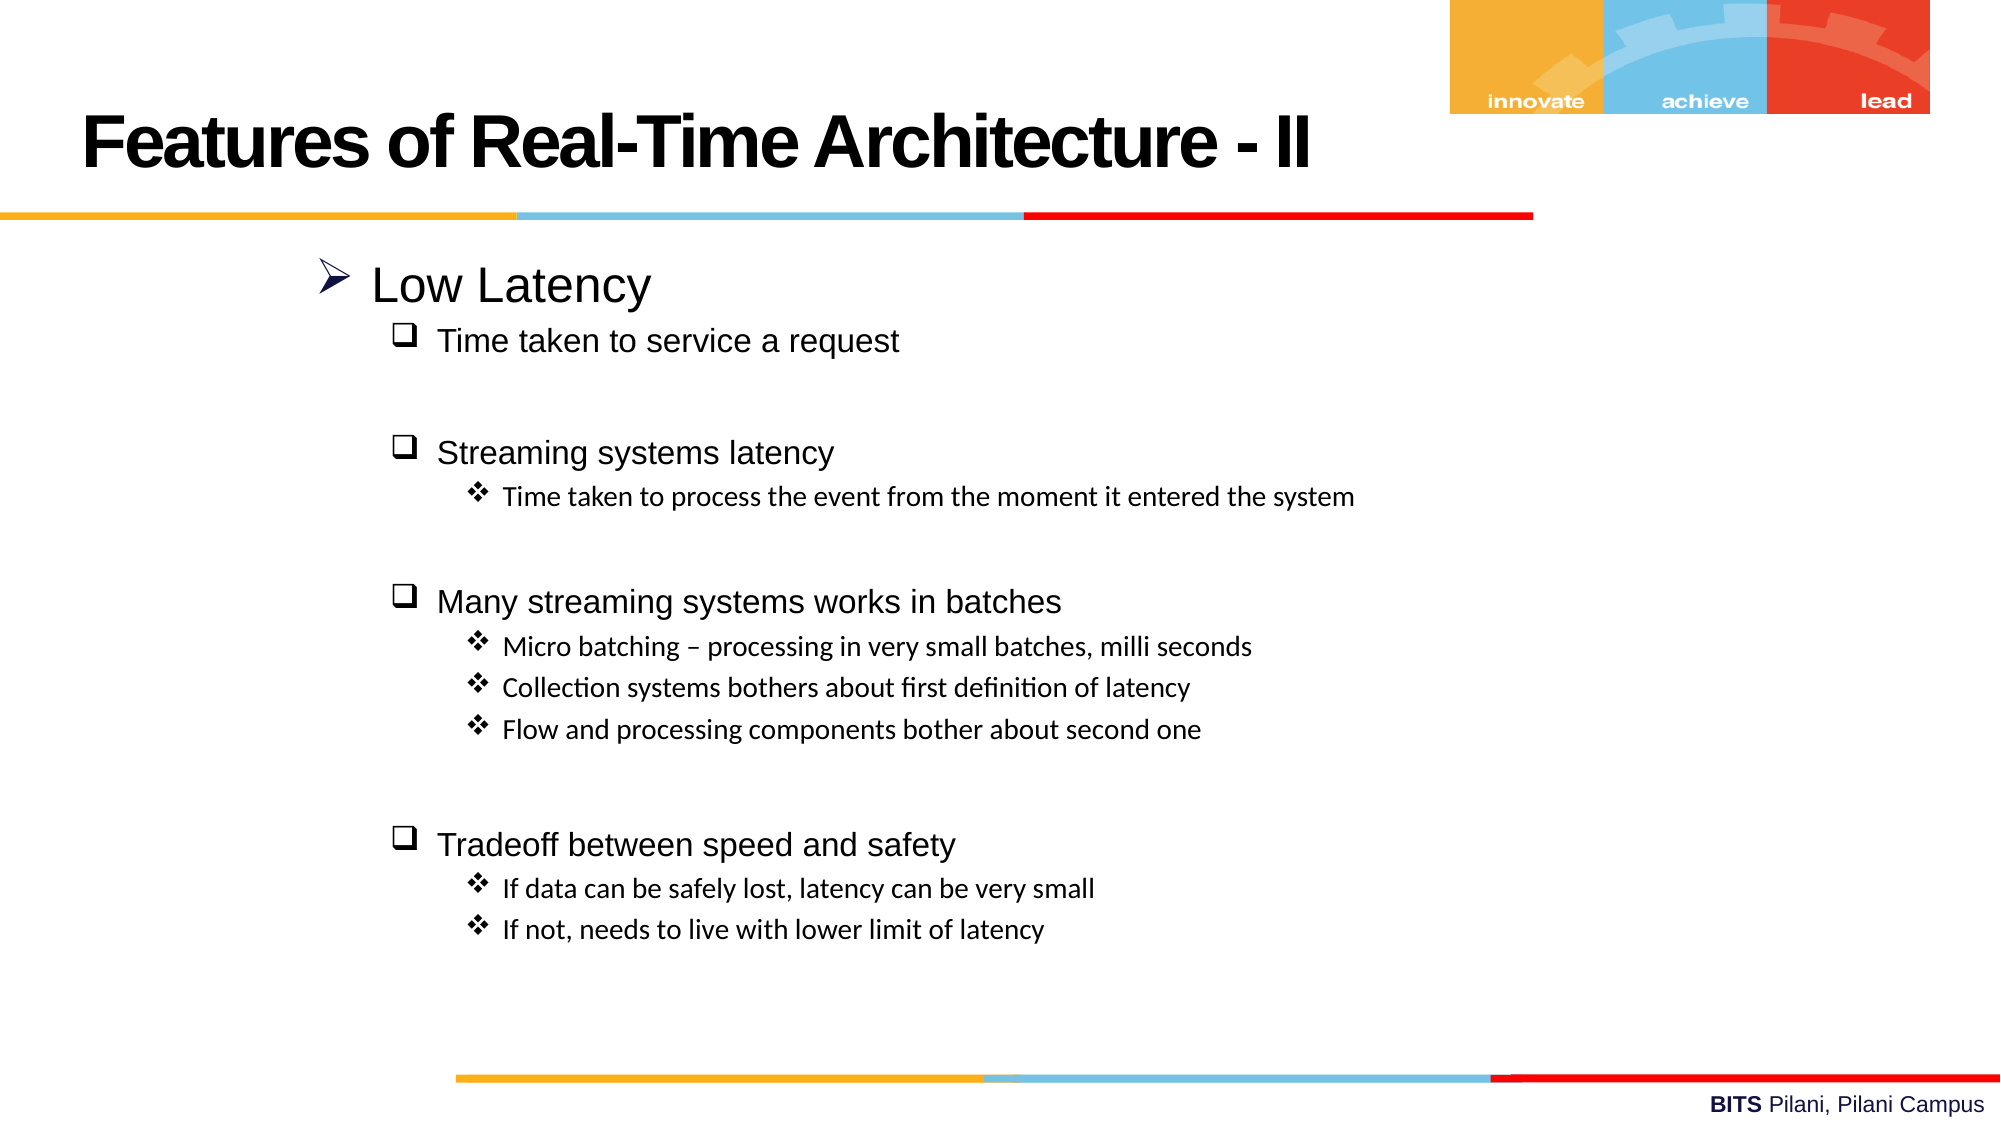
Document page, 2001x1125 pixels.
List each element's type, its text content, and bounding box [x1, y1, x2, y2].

list Features of Real-Time Architecture - II [66, 24, 1450, 213]
picture [1449, 0, 1930, 114]
list Low Latency Time taken to service a request Streaming systems latency Time taken to process the event from the moment it entered the system Many streaming systems works in batches Micro batching – processing in very small batches, milli seconds Collection systems bothers about first definition of latency Flow and processing components bother about second one Tradeoff between speed and safety If data can be safely lost, latency can be very small If not, needs to live with lower limit of latency [300, 245, 1650, 988]
